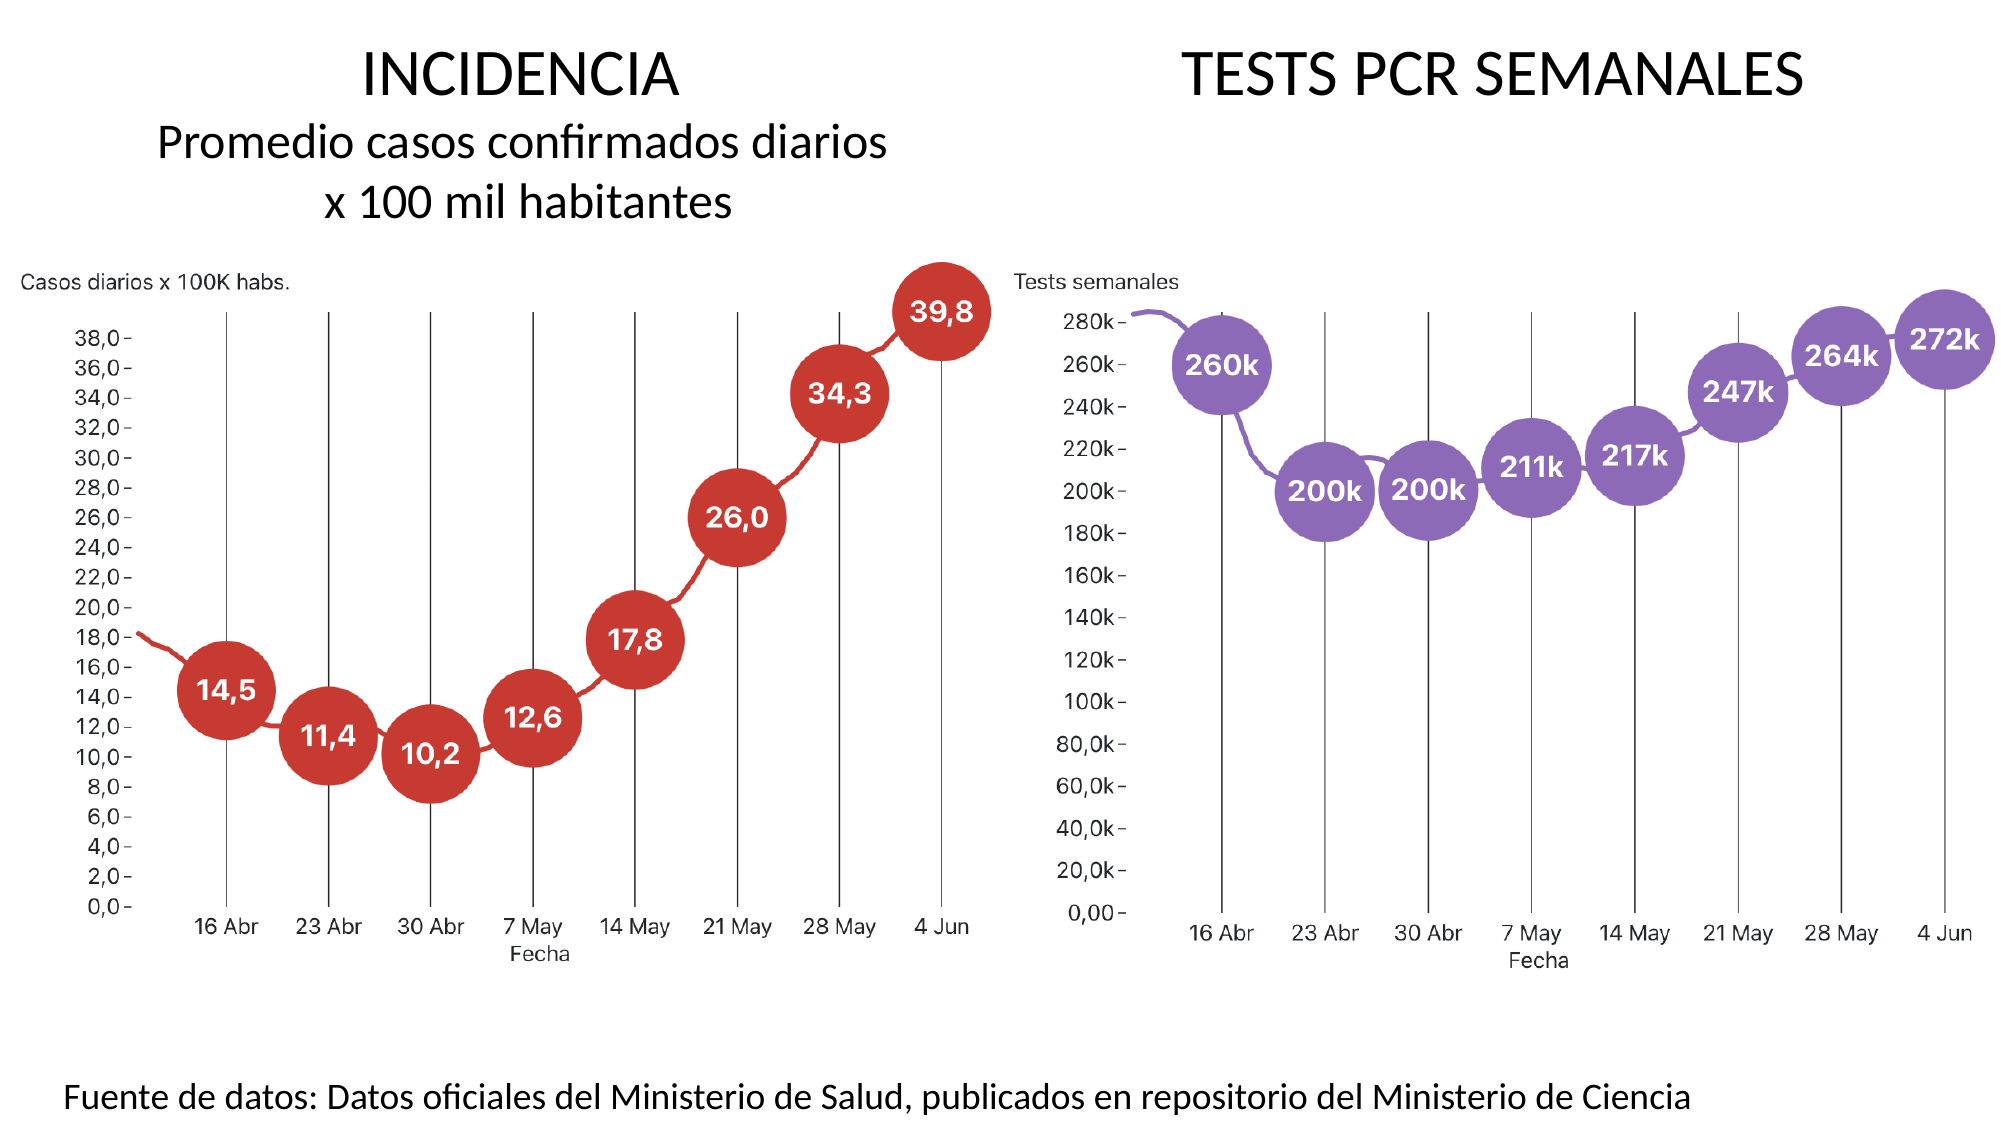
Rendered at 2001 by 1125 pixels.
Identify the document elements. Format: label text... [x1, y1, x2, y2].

picture [1001, 238, 2000, 981]
text_box INCIDENCIA Promedio casos confirmados diarios x 100 mil habitantes [30, 20, 1027, 236]
text_box TESTS PCR SEMANALES [1026, 20, 1976, 116]
picture [8, 261, 994, 970]
